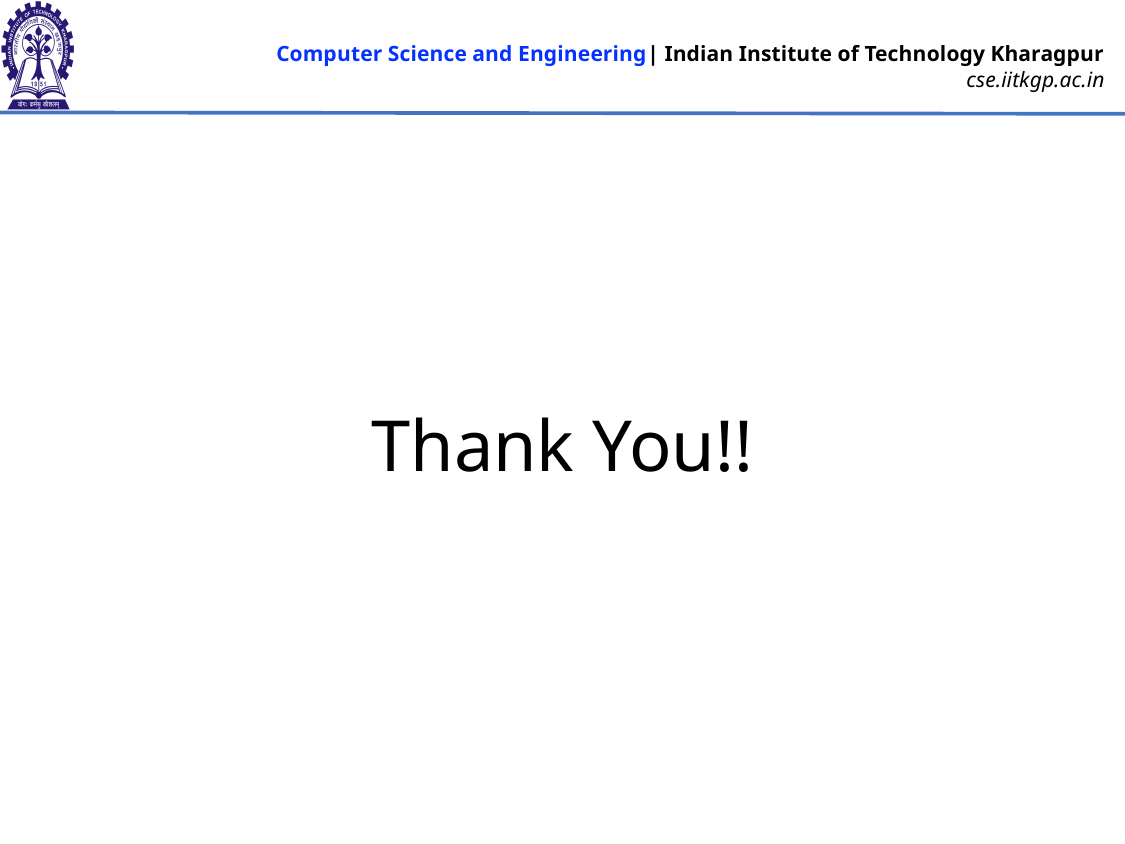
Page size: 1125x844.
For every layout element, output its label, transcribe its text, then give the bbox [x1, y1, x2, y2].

title Thank You!! [140, 273, 985, 494]
picture [1, 1, 74, 110]
